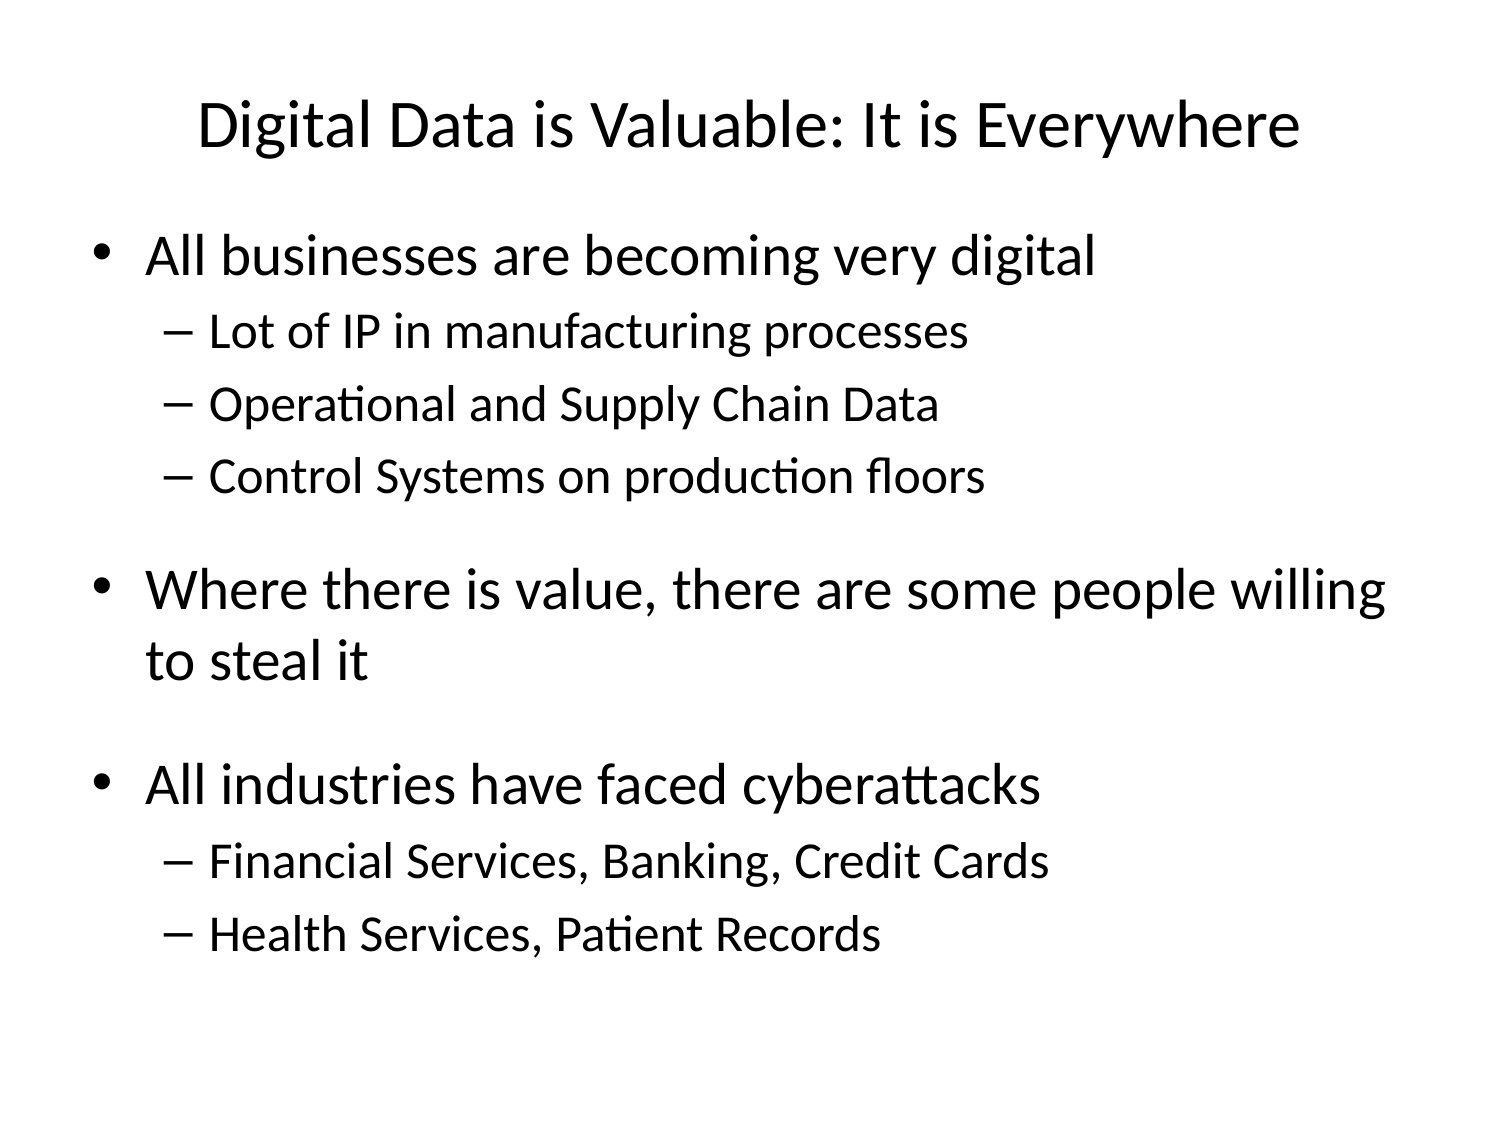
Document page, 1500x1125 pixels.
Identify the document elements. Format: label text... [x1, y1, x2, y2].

list All businesses are becoming very digital Lot of IP in manufacturing processes Operational and Supply Chain Data Control Systems on production floors Where there is value, there are some people willing to steal it All industries have faced cyberattacks Financial Services, Banking, Credit Cards Health Services, Patient Records [76, 208, 1427, 975]
title Digital Data is Valuable: It is Everywhere [75, 45, 1425, 197]
